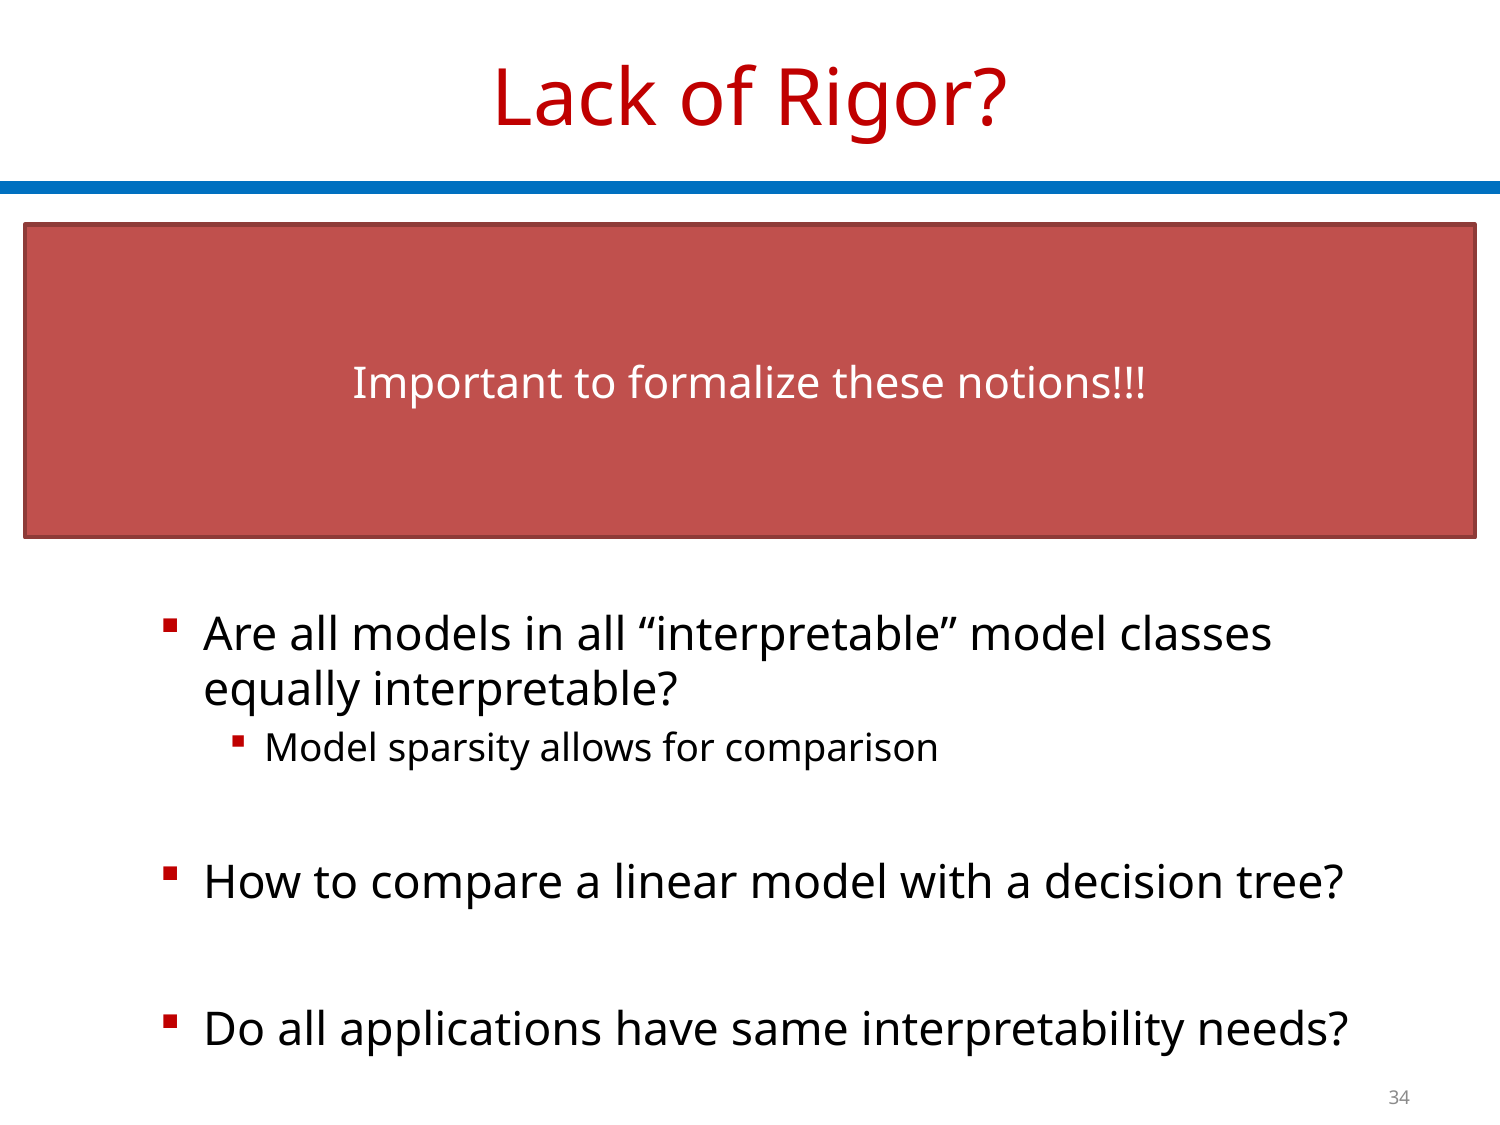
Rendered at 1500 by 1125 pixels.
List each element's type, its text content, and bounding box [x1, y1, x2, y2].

title Lack of Rigor? [0, 0, 1500, 188]
slide_number 34 [1074, 1085, 1425, 1112]
list Yes and No Previous notions are reasonable However, Are all models in all “interpretable” model classes equally interpretable? Model sparsity allows for comparison How to compare a linear model with a decision tree? Do all applications have same interpretability needs? [75, 539, 1425, 1073]
text_box Important to formalize these notions!!! [23, 222, 1477, 539]
